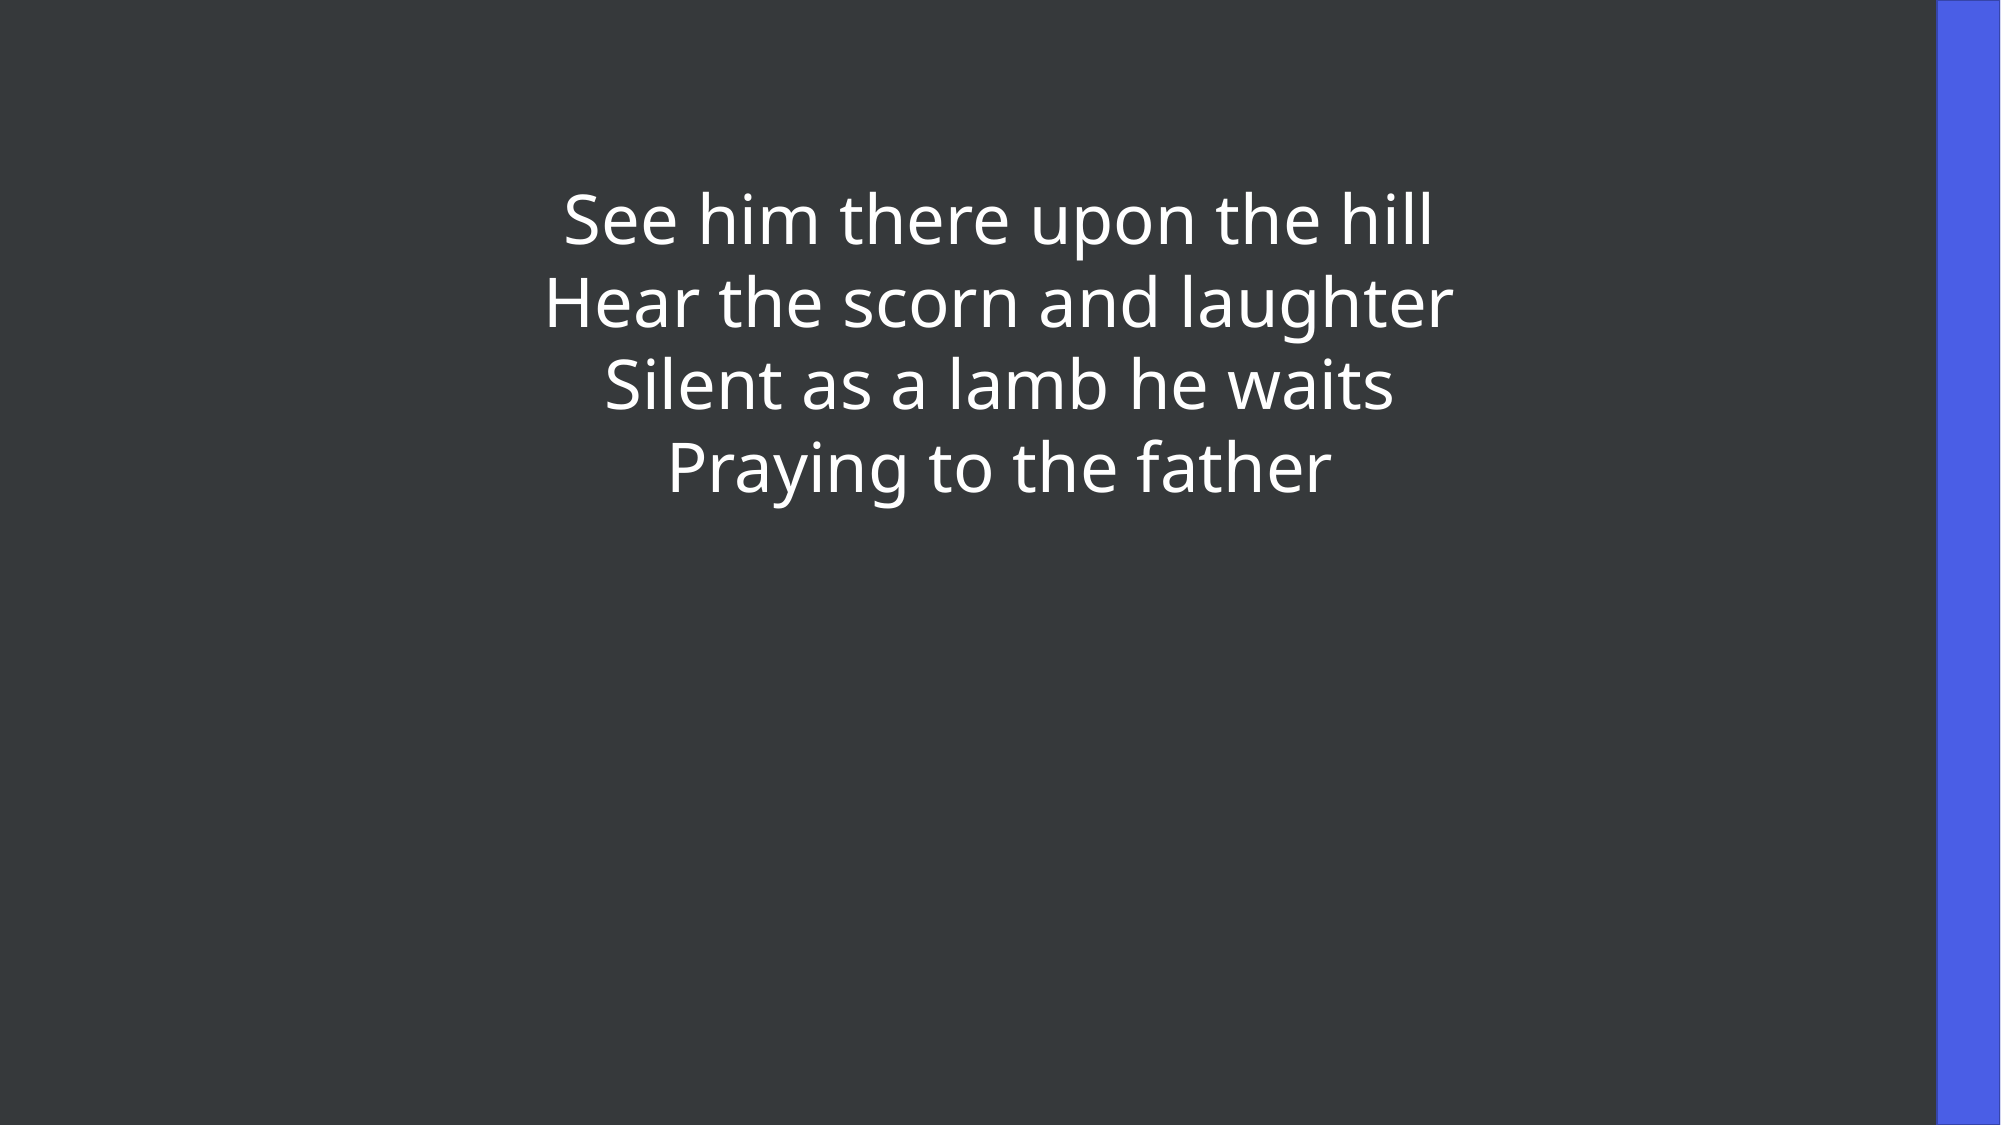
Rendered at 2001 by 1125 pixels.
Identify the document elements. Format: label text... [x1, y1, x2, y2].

text_box See him there upon the hill Hear the scorn and laughter Silent as a lamb he waits Praying to the father [99, 168, 1900, 596]
